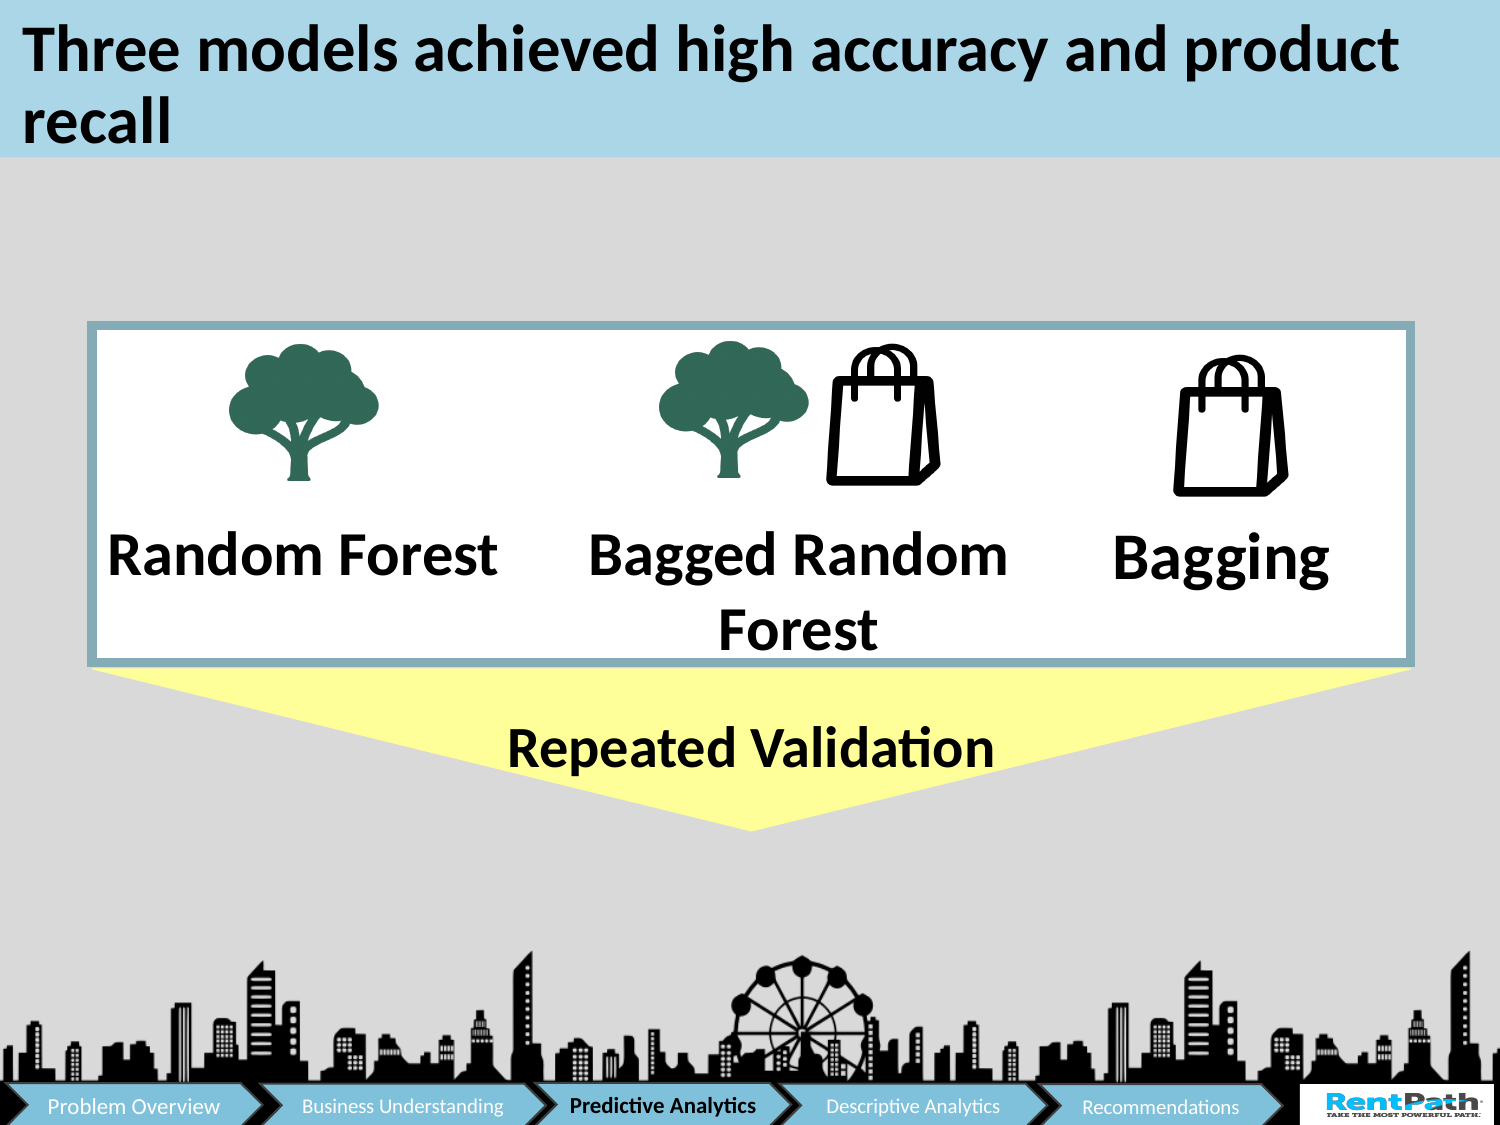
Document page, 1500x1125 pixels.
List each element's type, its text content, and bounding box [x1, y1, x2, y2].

title Three models achieved high accuracy and product recall [7, 0, 1500, 211]
text_box [91, 324, 1412, 664]
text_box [58, 331, 1411, 831]
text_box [0, 950, 1500, 1125]
text_box [0, 0, 7, 158]
